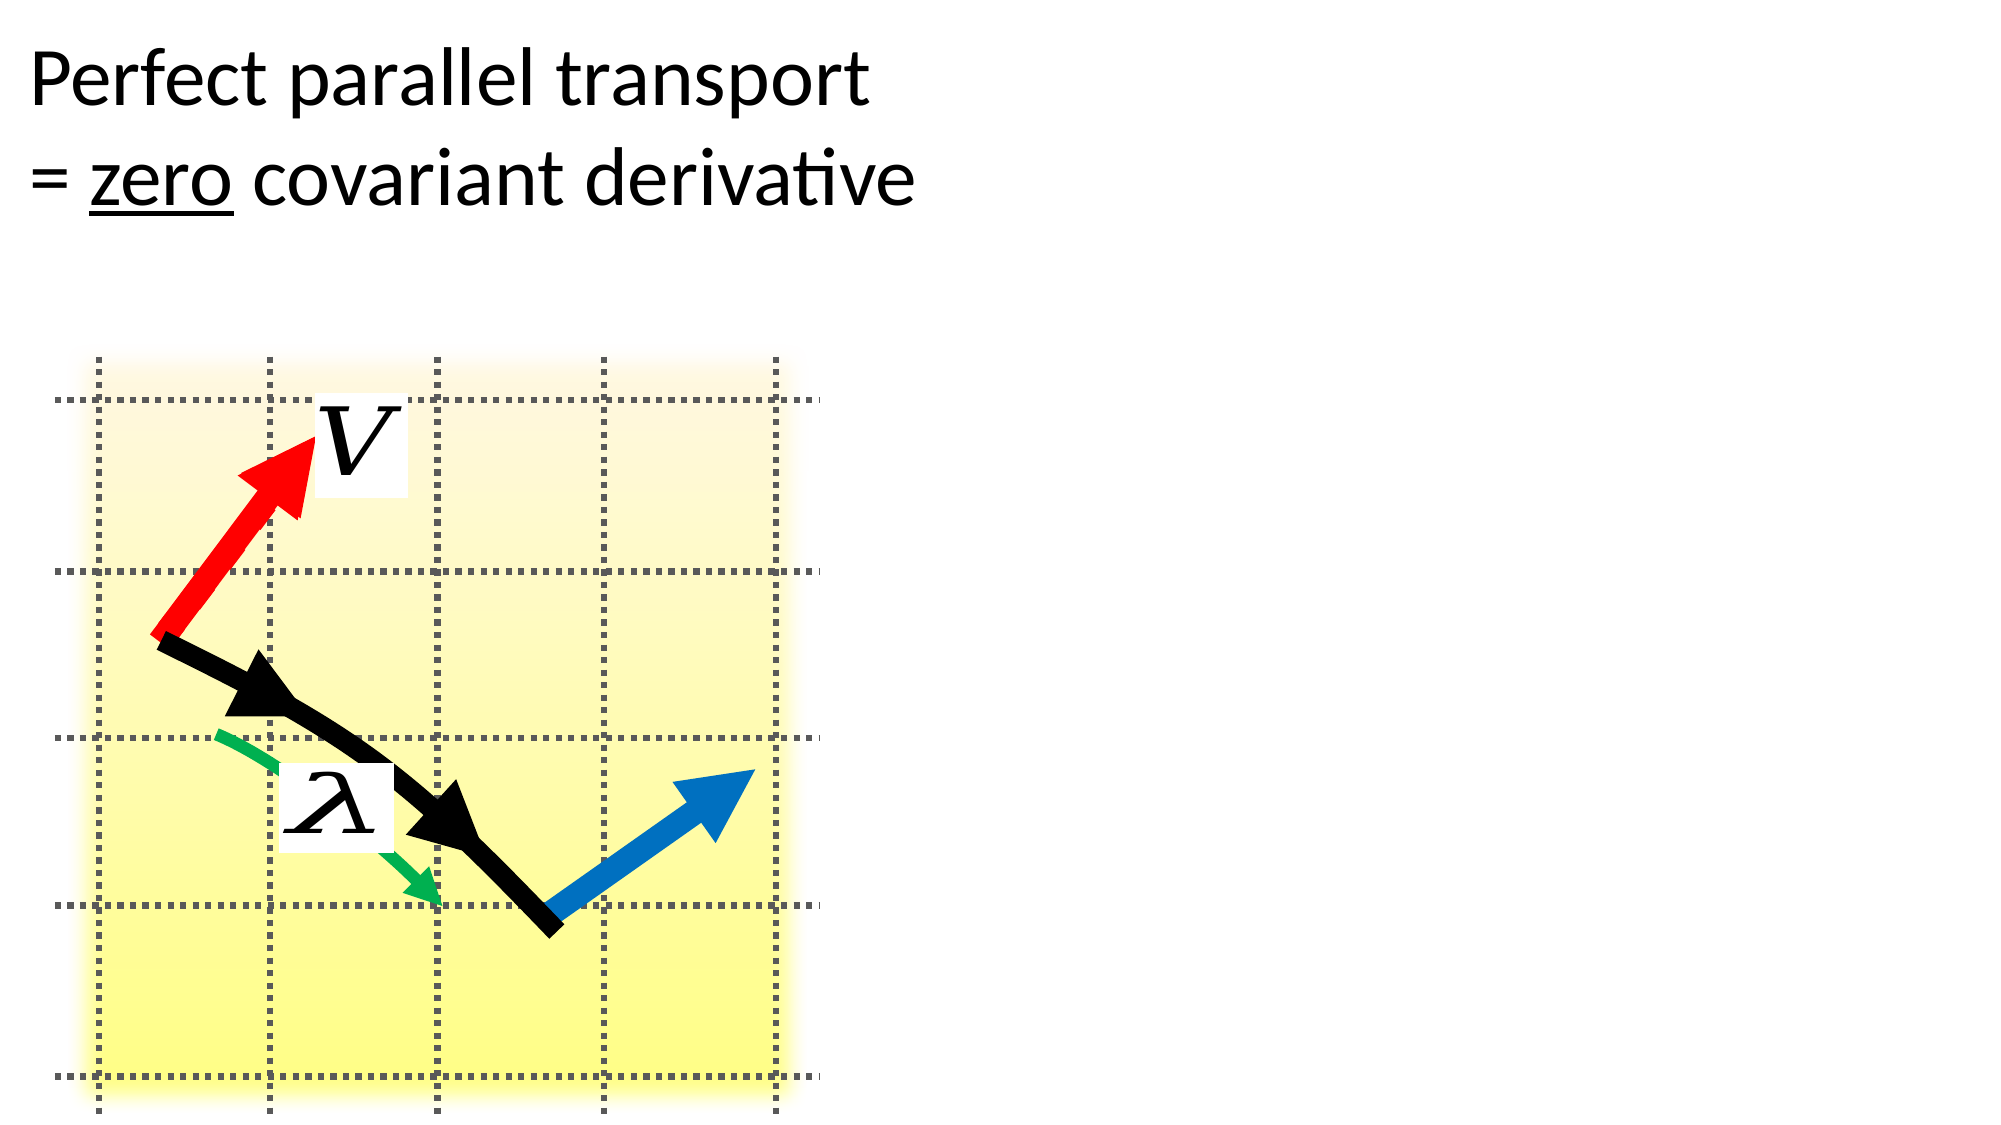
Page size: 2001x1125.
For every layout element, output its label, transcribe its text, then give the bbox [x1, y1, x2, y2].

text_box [557, 769, 756, 919]
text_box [161, 640, 557, 791]
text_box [159, 435, 317, 642]
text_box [168, 437, 313, 631]
text_box Perfect parallel transport = zero covariant derivative [14, 14, 941, 230]
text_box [54, 342, 819, 1120]
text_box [133, 791, 602, 943]
